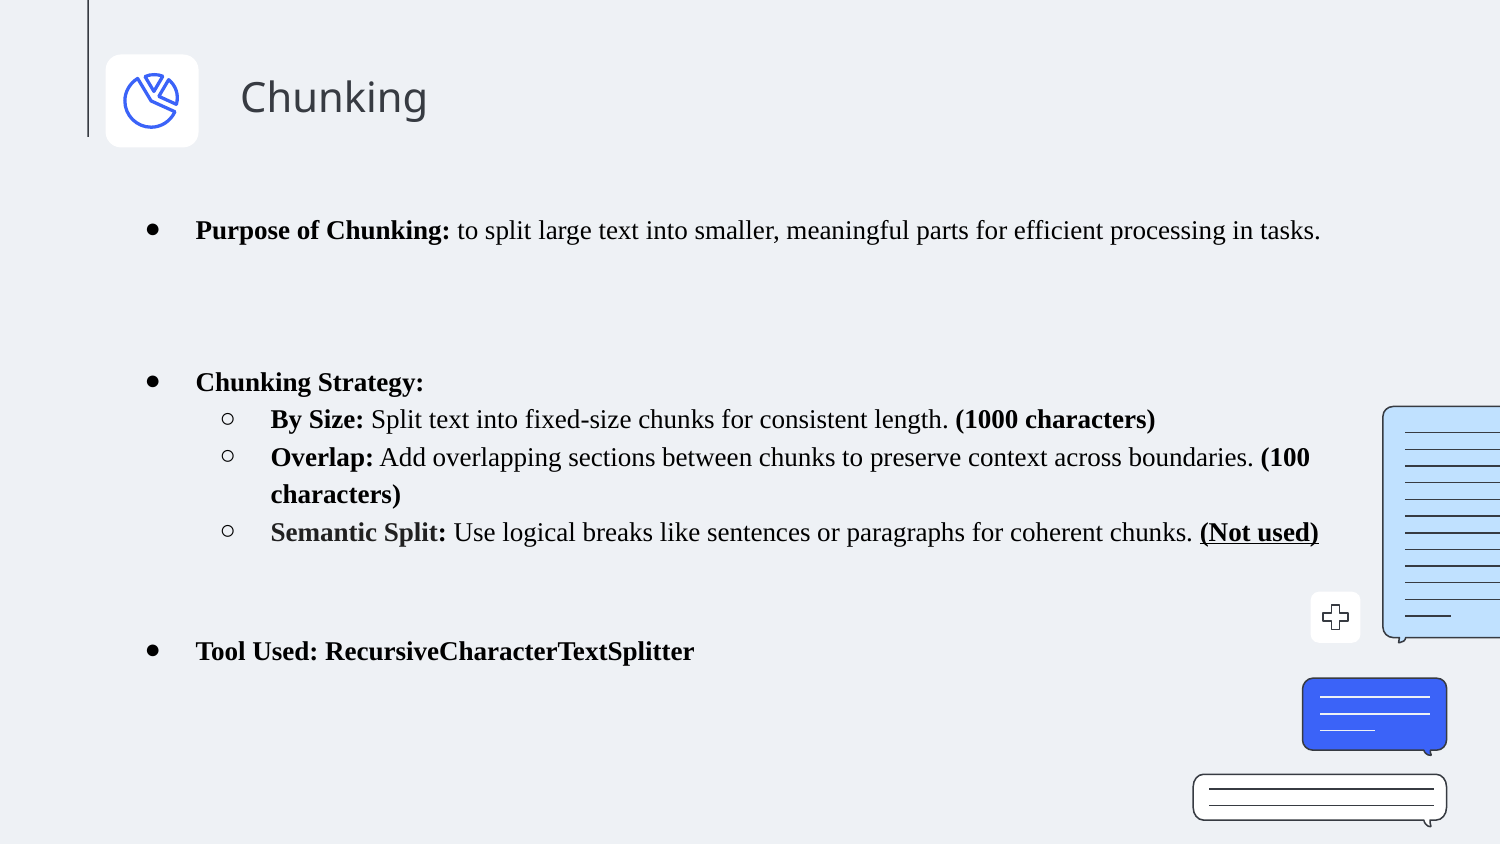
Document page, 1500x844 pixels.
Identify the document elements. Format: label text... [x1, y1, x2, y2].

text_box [122, 72, 182, 130]
subtitle Chunking [225, 41, 758, 136]
text_box [105, 54, 199, 148]
subtitle Purpose of Chunking: to split large text into smaller, meaningful parts for efficient processing in tasks. Chunking Strategy: By Size: Split text into fixed-size chunks for consistent length. (1000 characters) Overlap: Add overlapping sections between chunks to preserve context across boundaries. (100 characters) Semantic Split: Use logical breaks like sentences or paragraphs for coherent chunks. (Not used) Tool Used: RecursiveCharacterTextSplitter [105, 197, 1395, 778]
